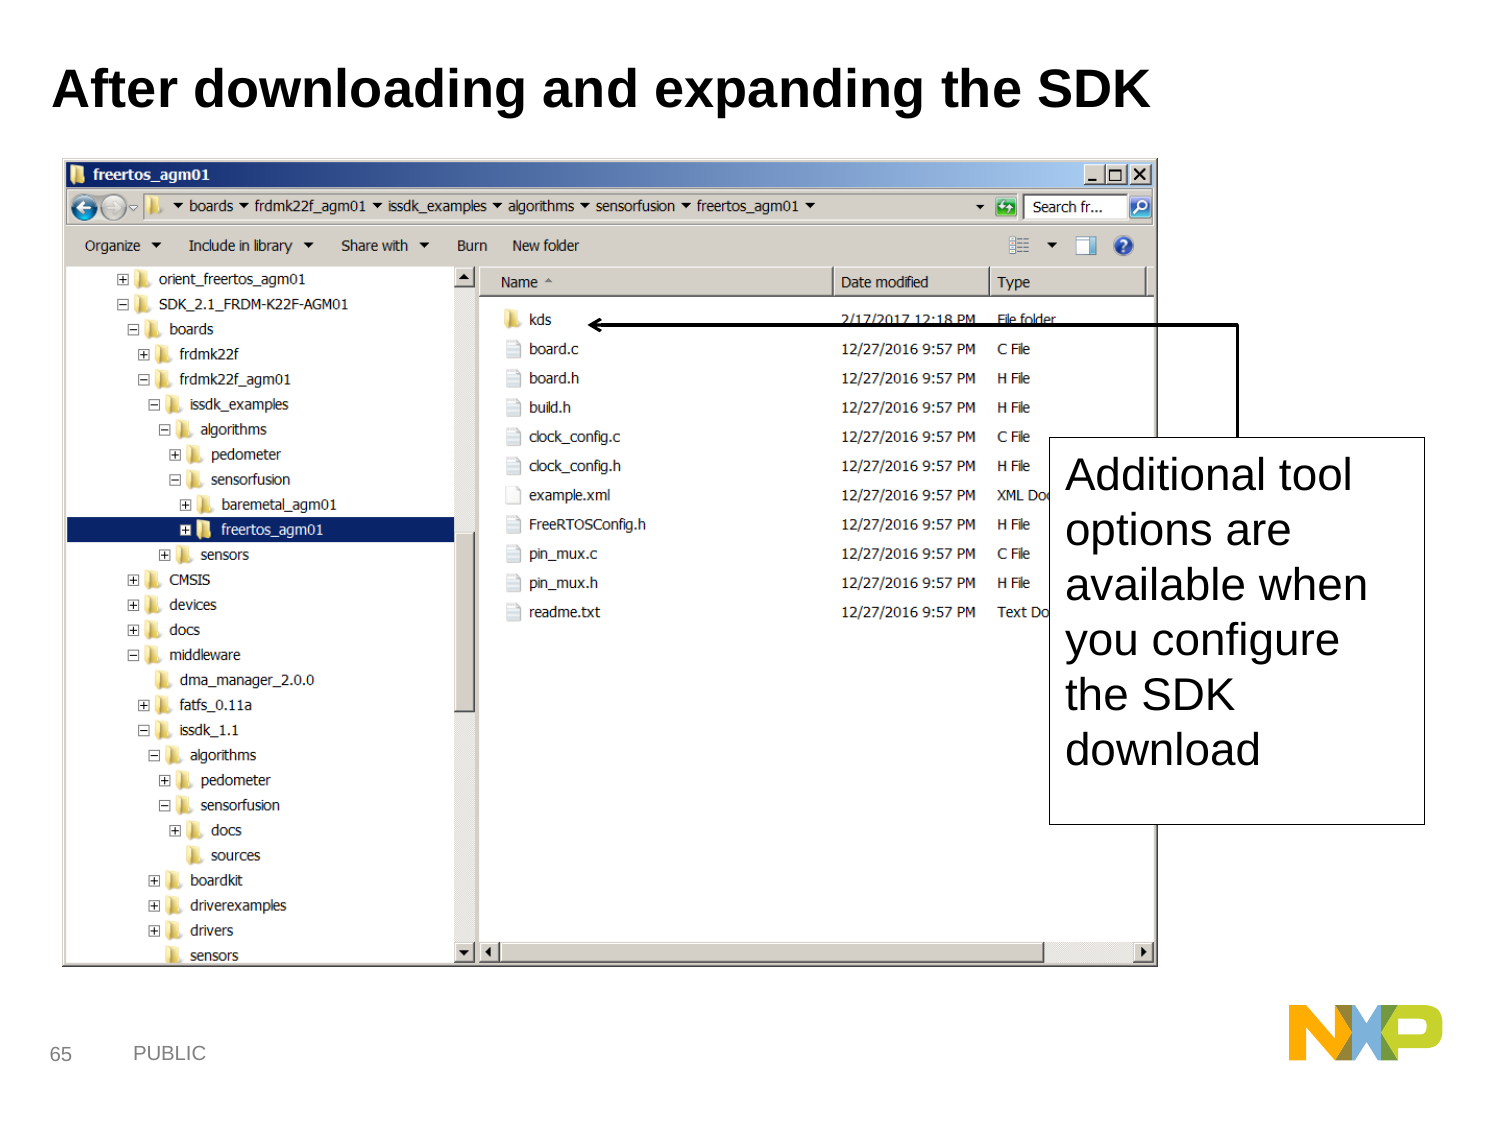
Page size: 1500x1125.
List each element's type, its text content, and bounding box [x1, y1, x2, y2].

picture [62, 158, 1158, 967]
title After downloading and expanding the SDK [36, 45, 1472, 154]
text_box Additional tool options are available when you configure the SDK download [1162, 437, 1425, 825]
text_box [855, 56, 969, 707]
